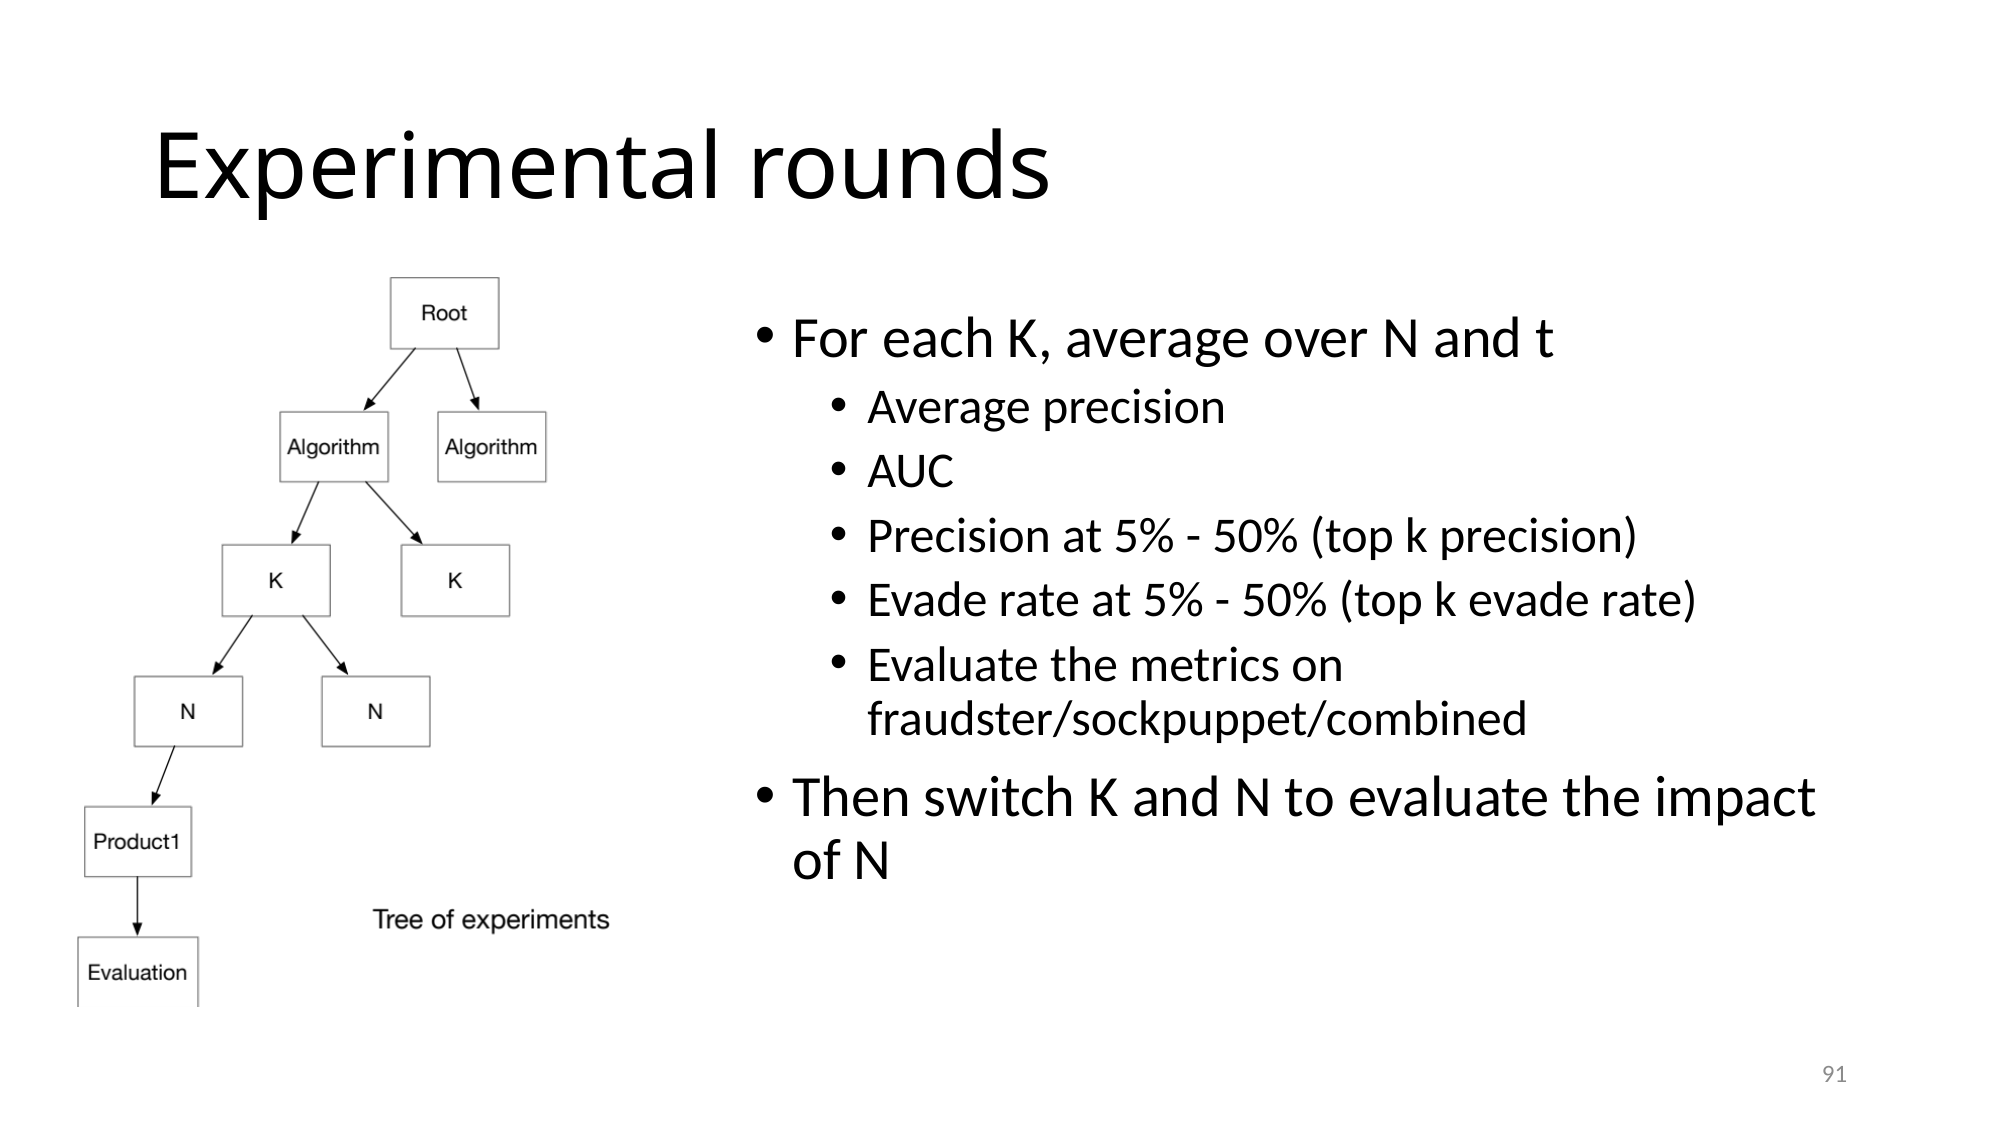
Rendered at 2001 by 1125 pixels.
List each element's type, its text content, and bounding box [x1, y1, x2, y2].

slide_number 91 [1412, 1042, 1863, 1103]
title Experimental rounds [137, 59, 1863, 278]
list For each K, average over N and t Average precision AUC Precision at 5% - 50% (top k precision) Evade rate at 5% - 50% (top k evade rate) Evaluate the metrics on fraudster/sockpuppet/combined Then switch K and N to evaluate the impact of N [739, 299, 1863, 1014]
picture [76, 277, 616, 1007]
